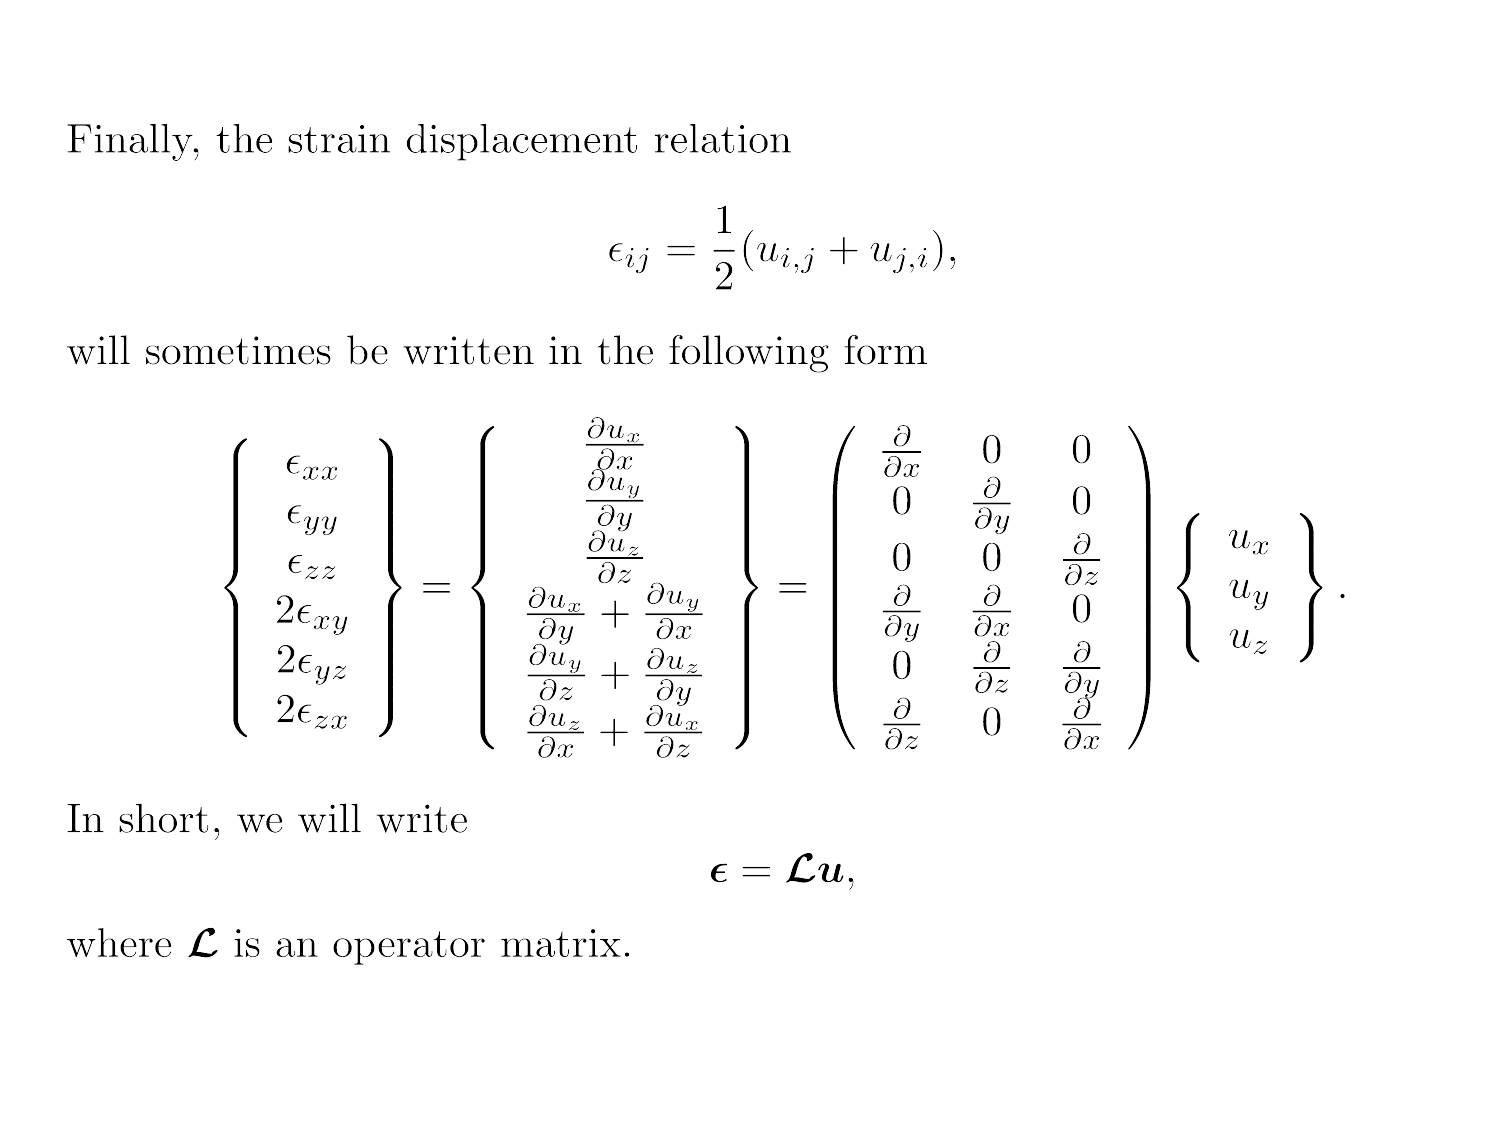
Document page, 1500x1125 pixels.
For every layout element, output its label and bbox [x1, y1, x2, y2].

picture [63, 119, 1348, 966]
